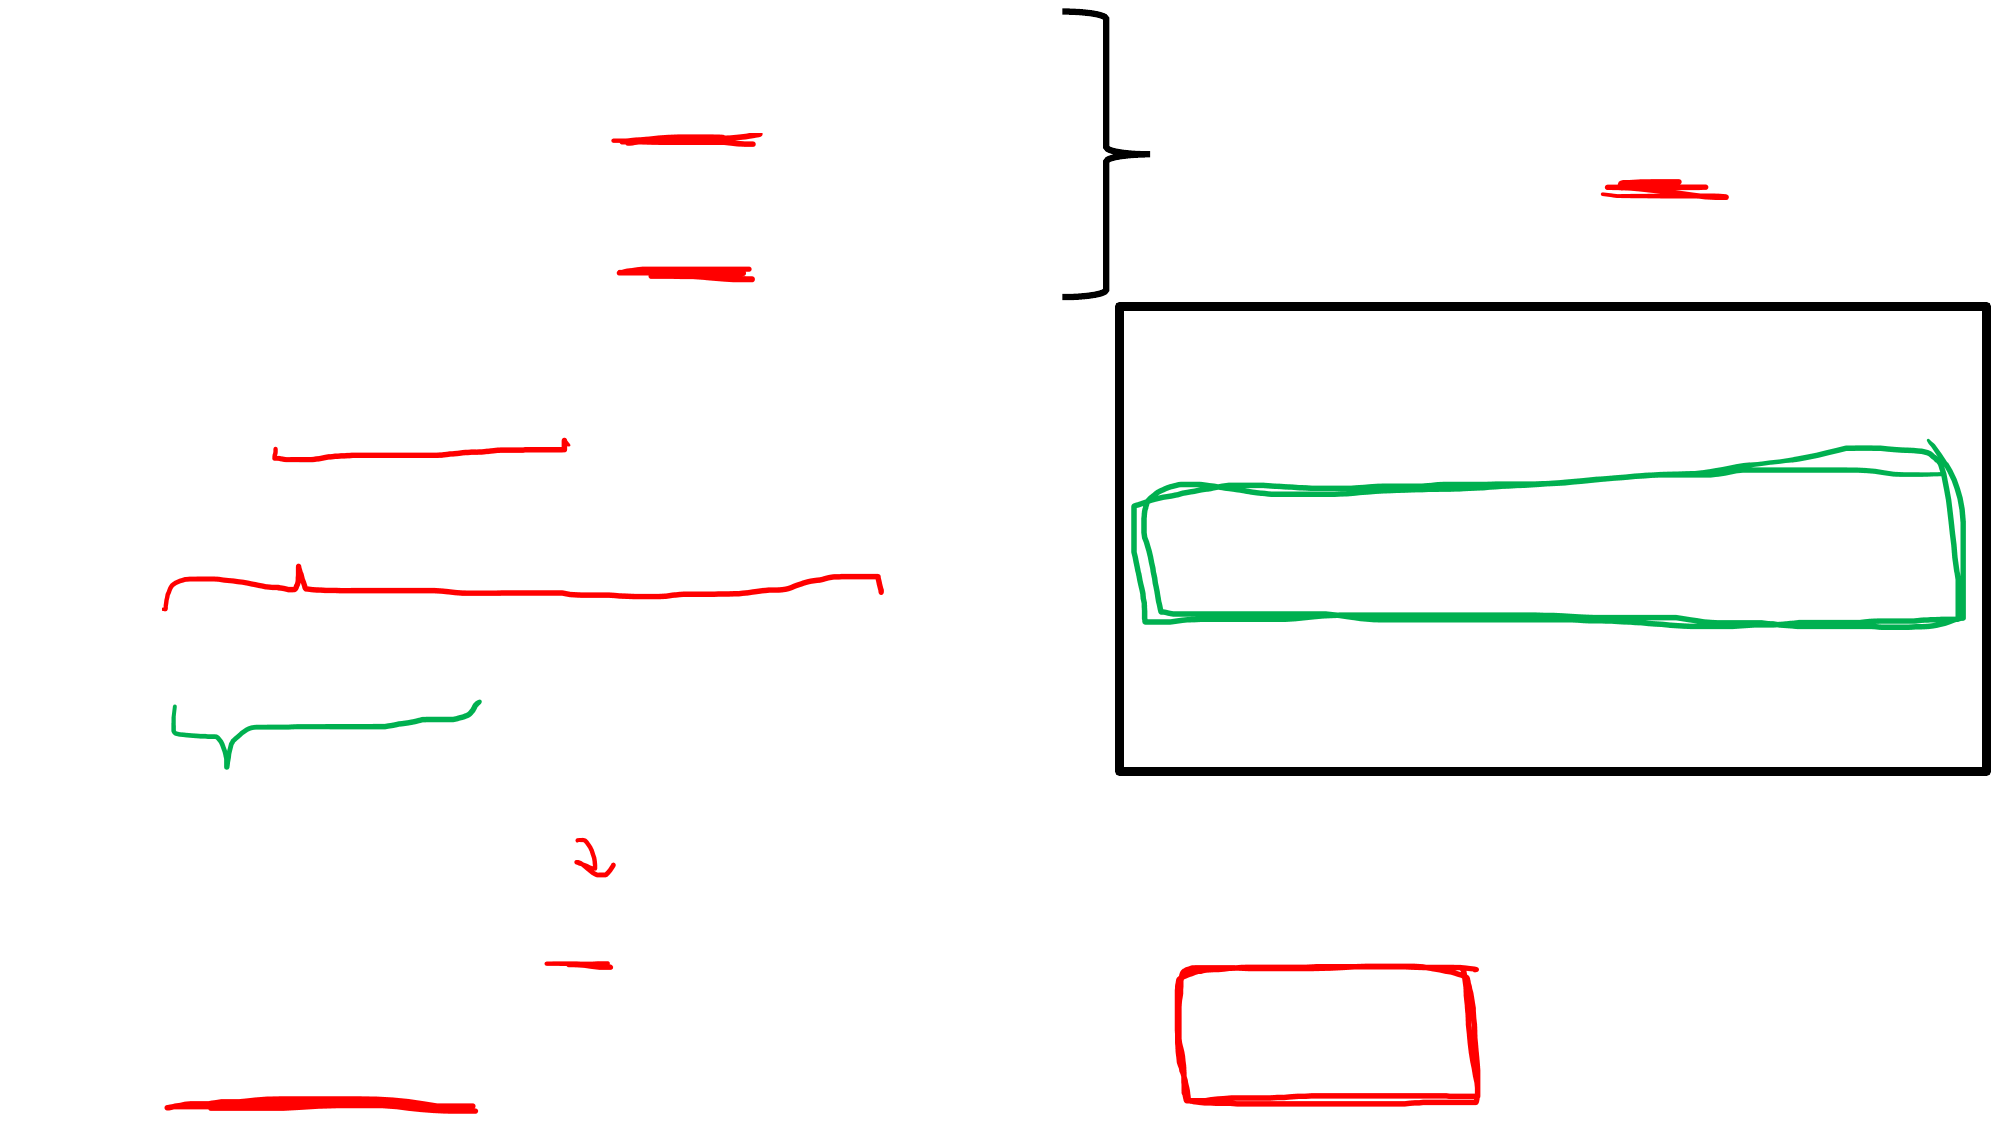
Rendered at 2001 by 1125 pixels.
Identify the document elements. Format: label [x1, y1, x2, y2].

picture [162, 133, 1975, 1122]
text_box [1062, 11, 1941, 298]
